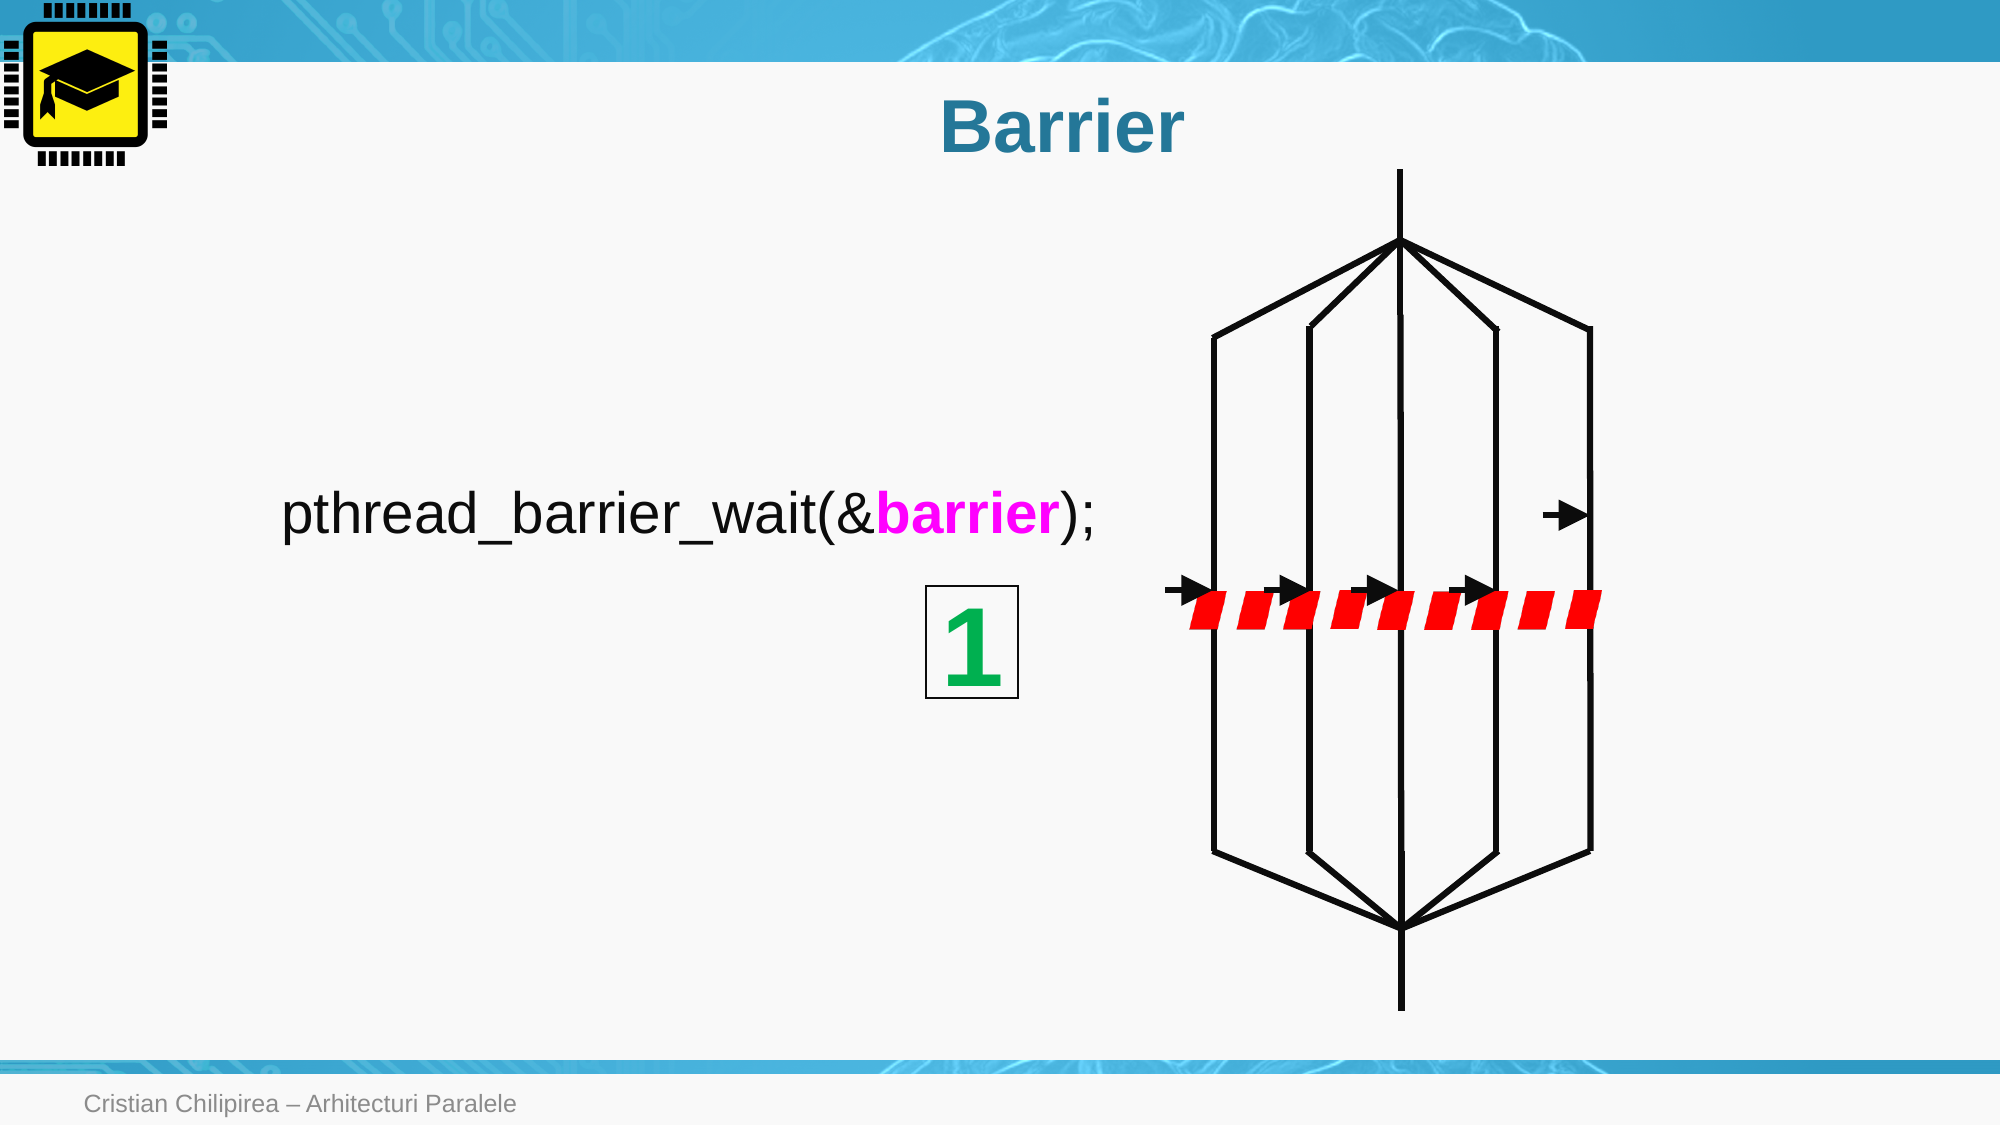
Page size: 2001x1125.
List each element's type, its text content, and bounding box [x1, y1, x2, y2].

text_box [1401, 239, 1590, 331]
picture [0, 1060, 2000, 1074]
picture [1188, 590, 1602, 630]
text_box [1212, 239, 1400, 339]
picture [0, 0, 2000, 166]
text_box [1307, 850, 1402, 929]
title Barrier [170, 76, 1955, 180]
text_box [1499, 850, 1590, 929]
footer Cristian Chilipirea – Arhitecturi Paralele [68, 1083, 1542, 1125]
text_box 1 [925, 585, 1019, 699]
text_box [1402, 850, 1499, 929]
text_box pthread_barrier_wait(&barrier); [266, 468, 1112, 553]
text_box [1212, 850, 1307, 929]
